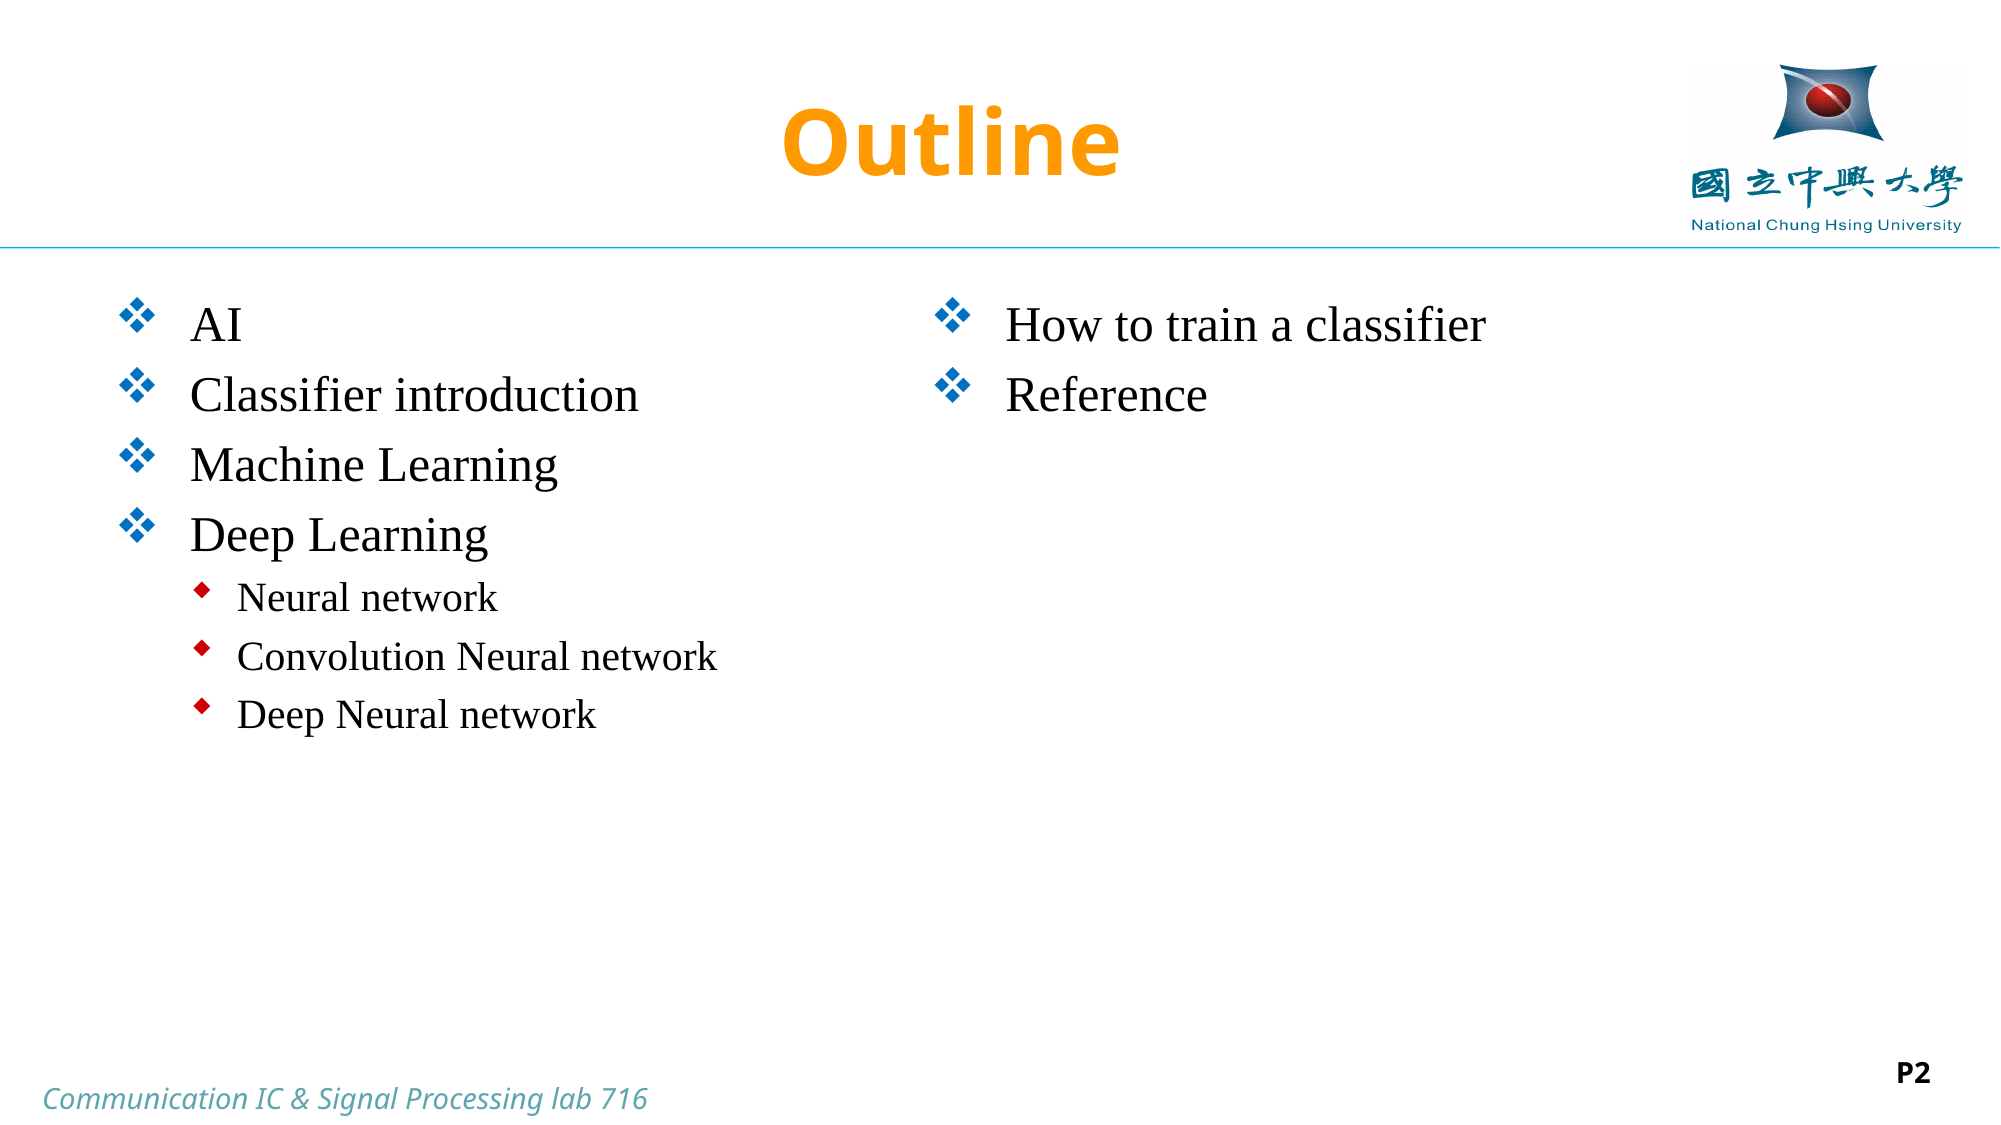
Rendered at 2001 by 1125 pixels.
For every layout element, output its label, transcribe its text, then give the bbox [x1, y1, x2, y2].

title Outline [99, 45, 1804, 233]
picture [1804, 64, 1963, 233]
list AI Classifier introduction Machine Learning Deep Learning Neural network Convolution Neural network Deep Neural network [99, 284, 915, 1046]
text_box How to train a classifier Reference [915, 284, 1863, 1046]
